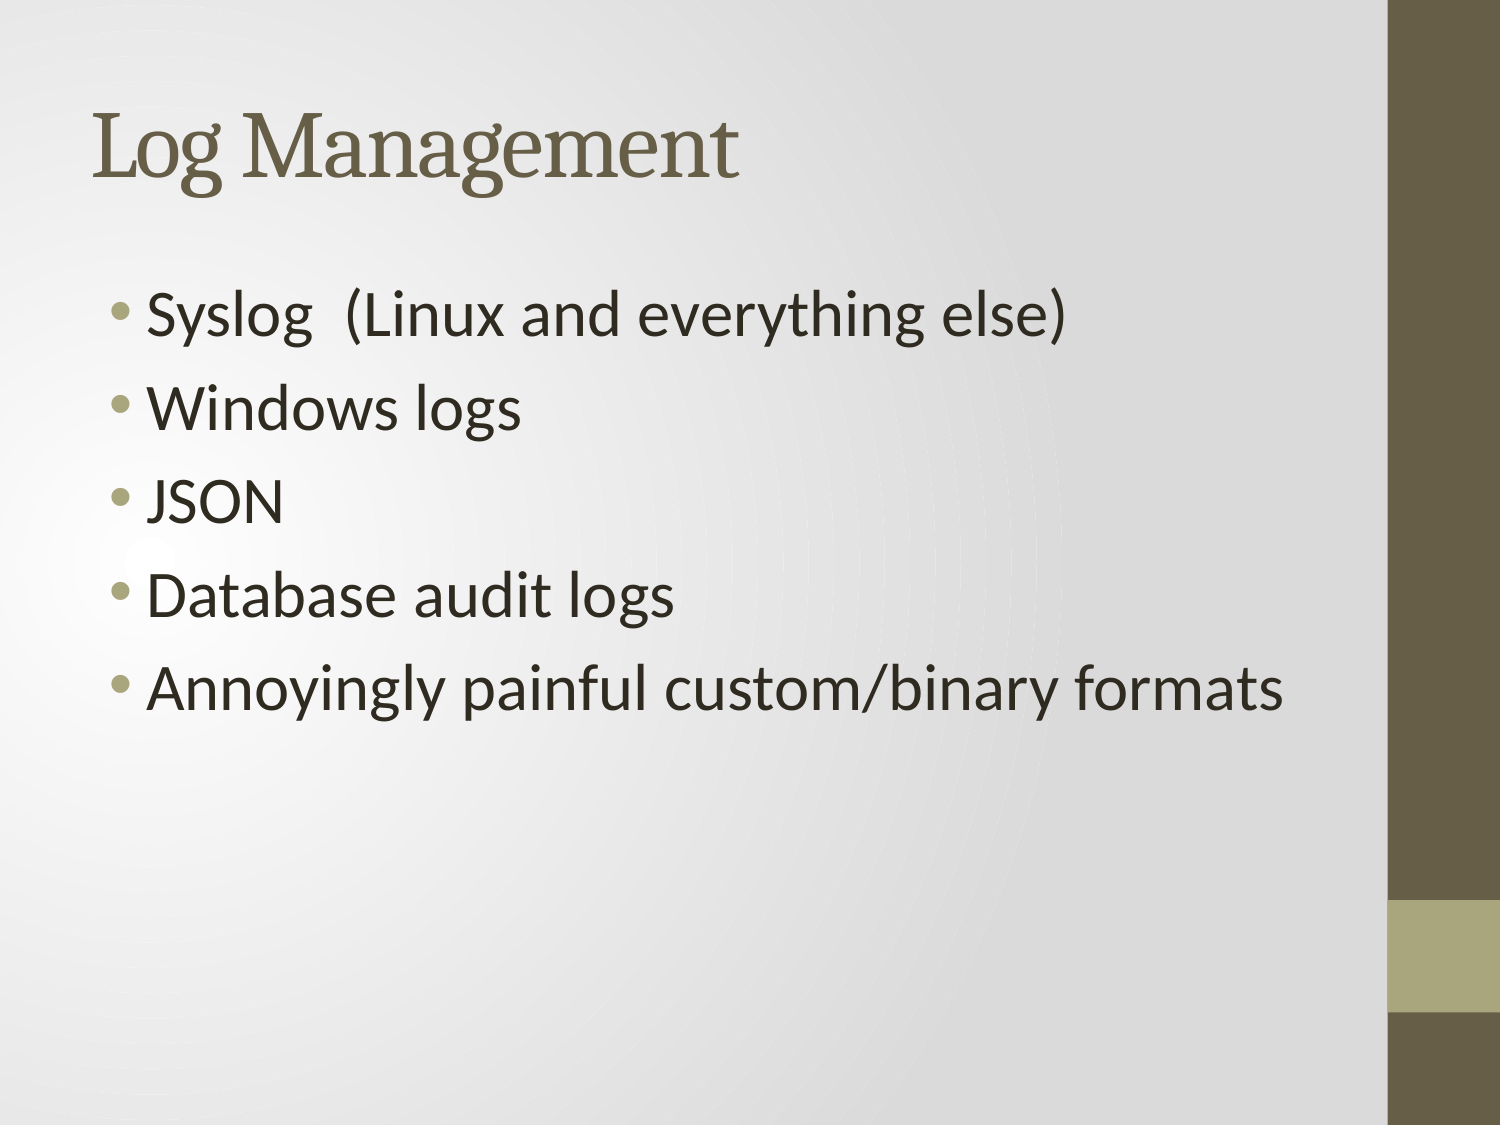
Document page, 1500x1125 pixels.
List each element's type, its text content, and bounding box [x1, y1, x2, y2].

list Syslog (Linux and everything else) Windows logs JSON Database audit logs Annoyingly painful custom/binary formats [75, 262, 1325, 1050]
title Log Management [75, 45, 1325, 233]
